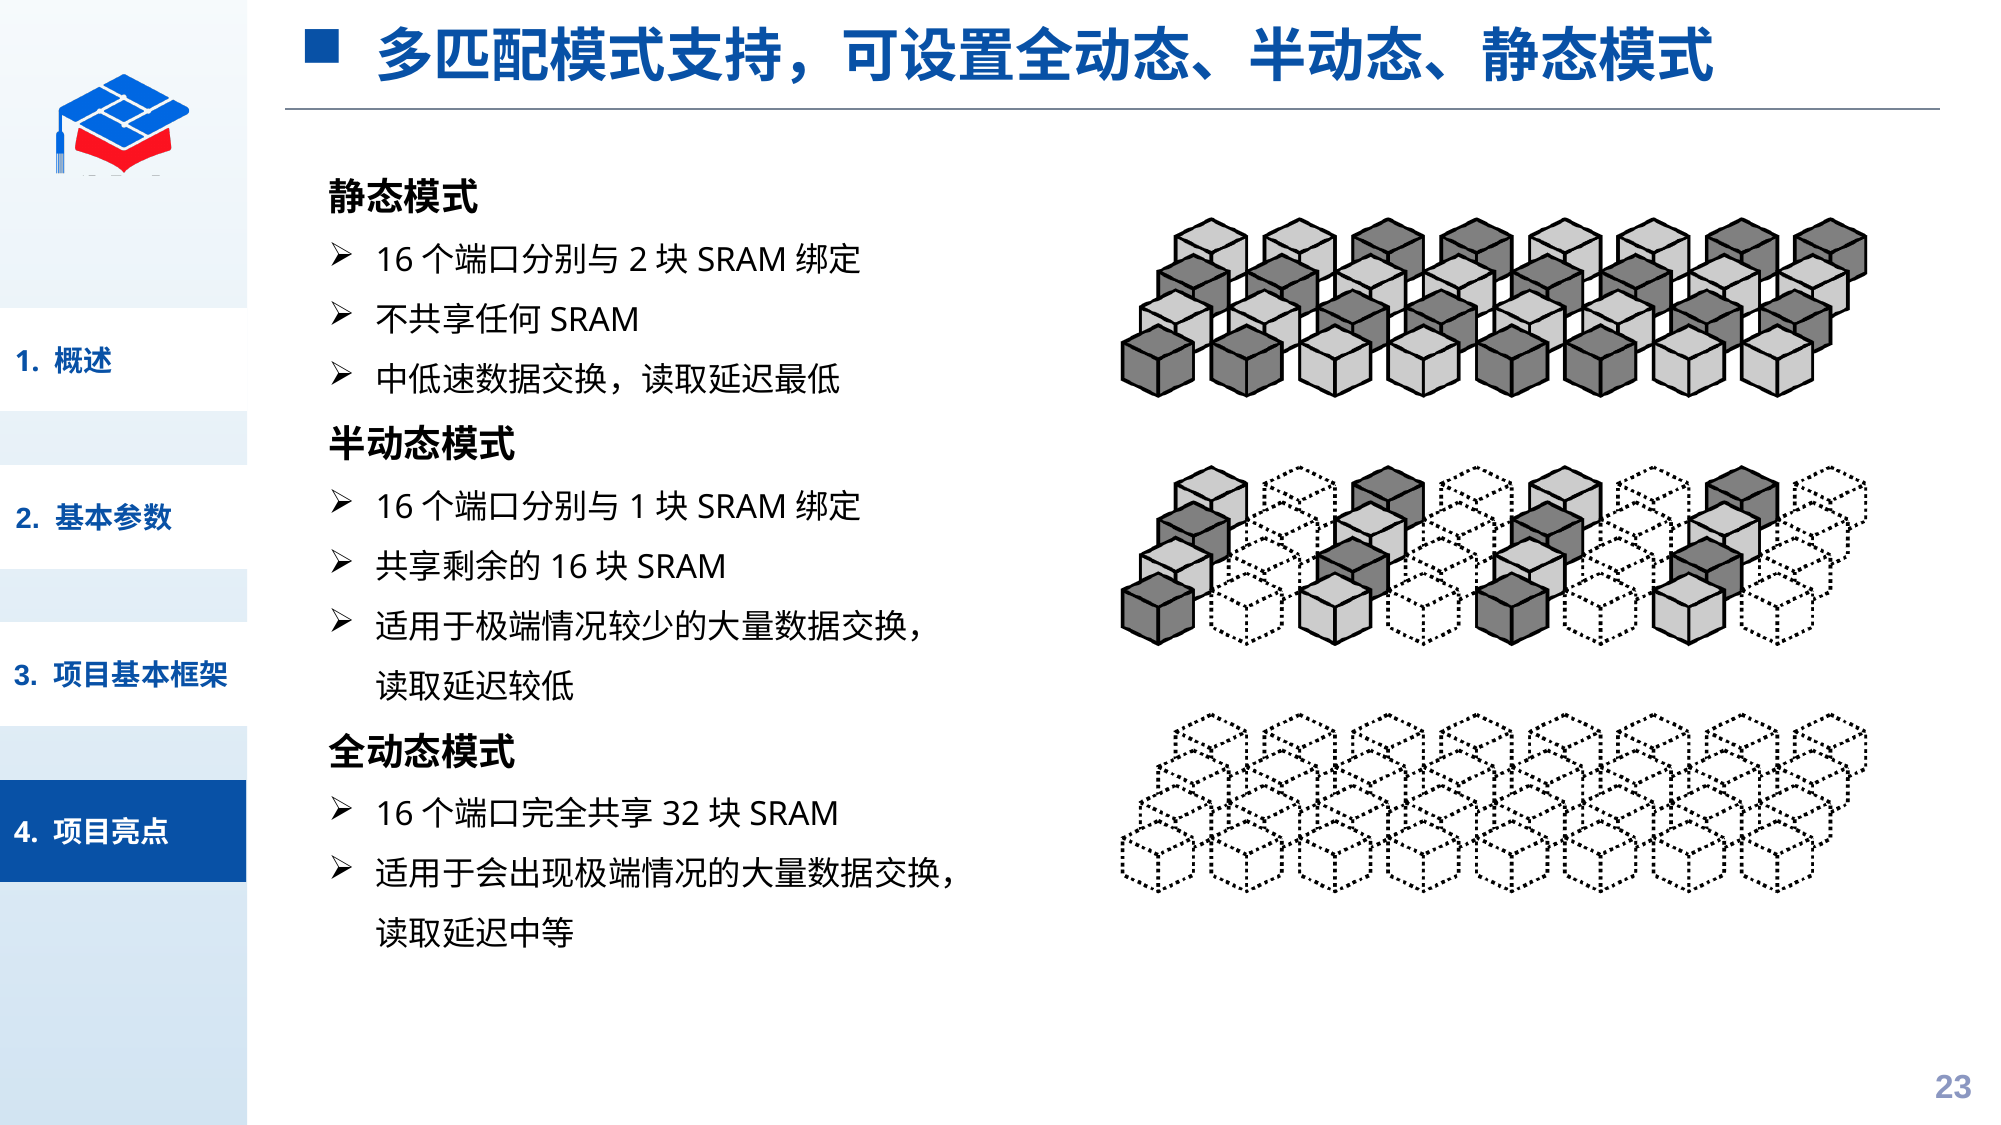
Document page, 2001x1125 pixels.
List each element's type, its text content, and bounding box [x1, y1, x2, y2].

text_box [0, 0, 248, 465]
text_box 2. 基本参数 [0, 465, 249, 569]
text_box [0, 569, 248, 622]
text_box 4. 项目亮点 [0, 779, 247, 883]
picture [33, 74, 214, 176]
title 多匹配模式支持，可设置全动态、半动态、静态模式 [285, 0, 1812, 96]
text_box 静态模式 16个端口分别与2块SRAM绑定 不共享任何SRAM 中低速数据交换，读取延迟最低 半动态模式 16个端口分别与1块SRAM绑定 共享剩余的16块SRAM 适用于极端情况较少的大量数据交换，读取延迟较低 全动态模式 16个端口完全共享32块SRAM 适用于会出现极端情况的大量数据交换，读取延迟中等 [313, 143, 978, 960]
text_box [0, 726, 248, 1125]
slide_number 23 [1915, 1062, 1987, 1108]
picture [1092, 175, 1886, 974]
text_box 1. 概述 [0, 308, 247, 411]
text_box 3. 项目基本框架 [0, 622, 248, 726]
